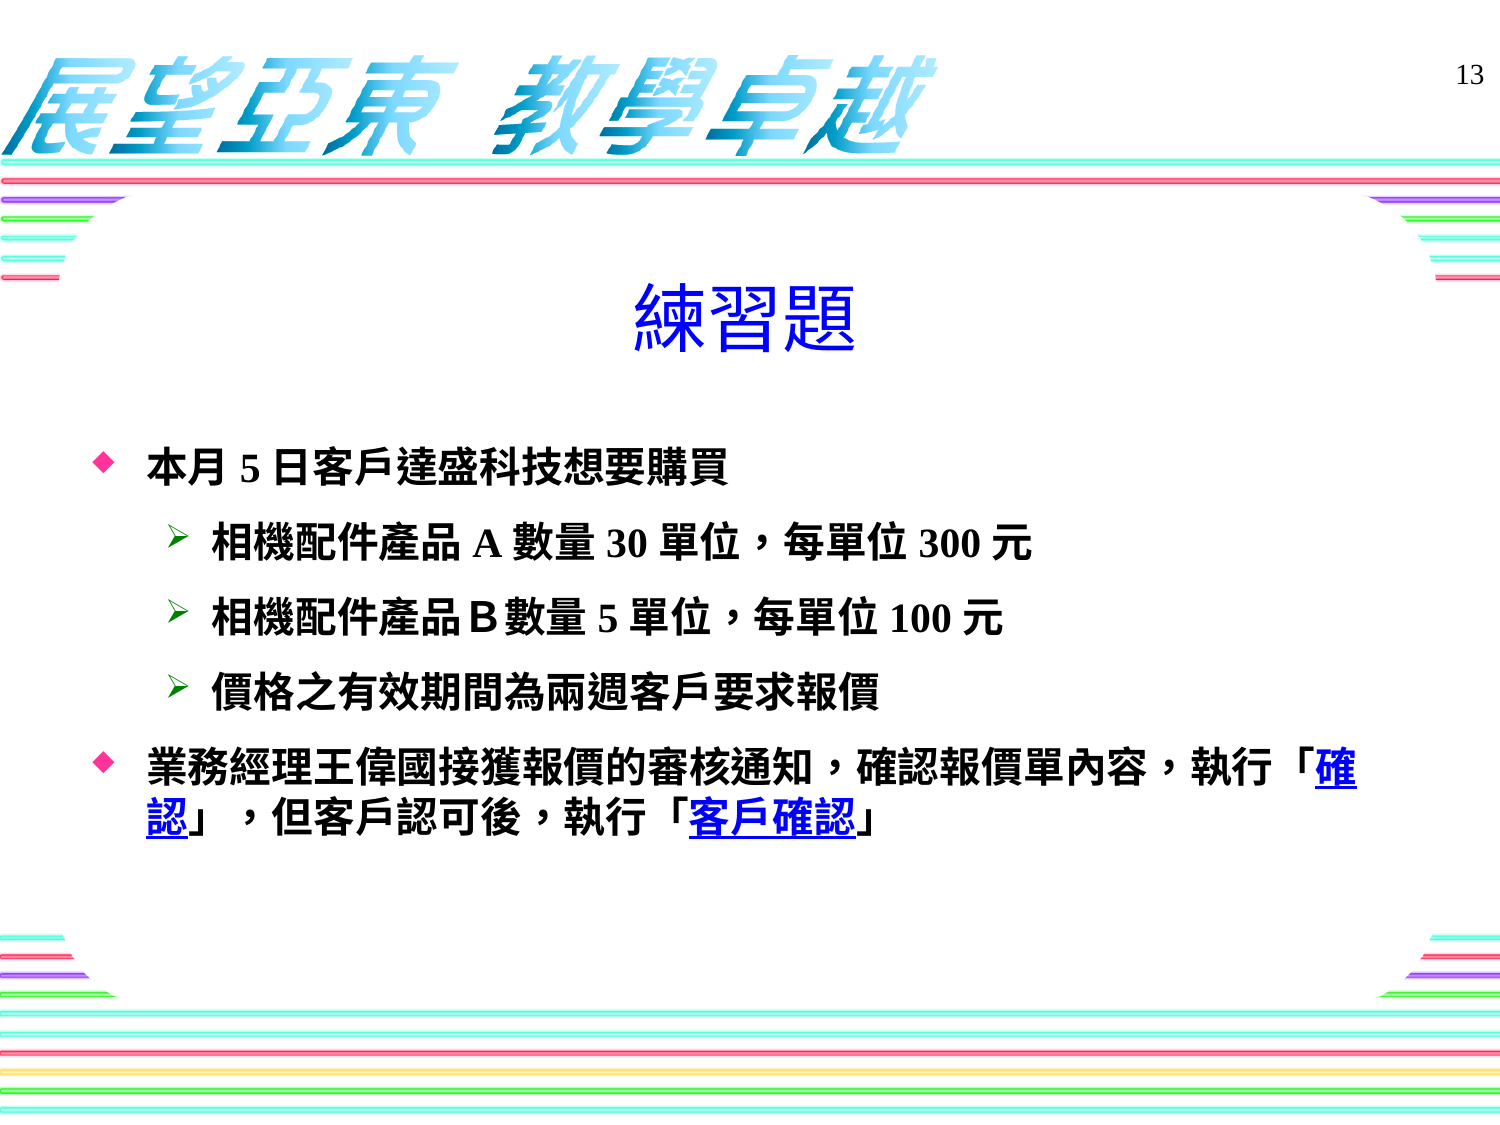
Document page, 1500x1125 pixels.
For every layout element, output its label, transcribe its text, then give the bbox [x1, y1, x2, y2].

list 本月5日客戶達盛科技想要購買 相機配件產品A數量30單位，每單位300元 相機配件產品Ｂ數量5單位，每單位100元 價格之有效期間為兩週客戶要求報價 業務經理王偉國接獲報價的審核通知，確認報價單內容，執行「確認」，但客戶認可後，執行「客戶確認」 [75, 433, 1425, 1005]
title 練習題 [70, 222, 1421, 411]
picture [0, 0, 1500, 1125]
slide_number 13 [1149, 42, 1500, 103]
